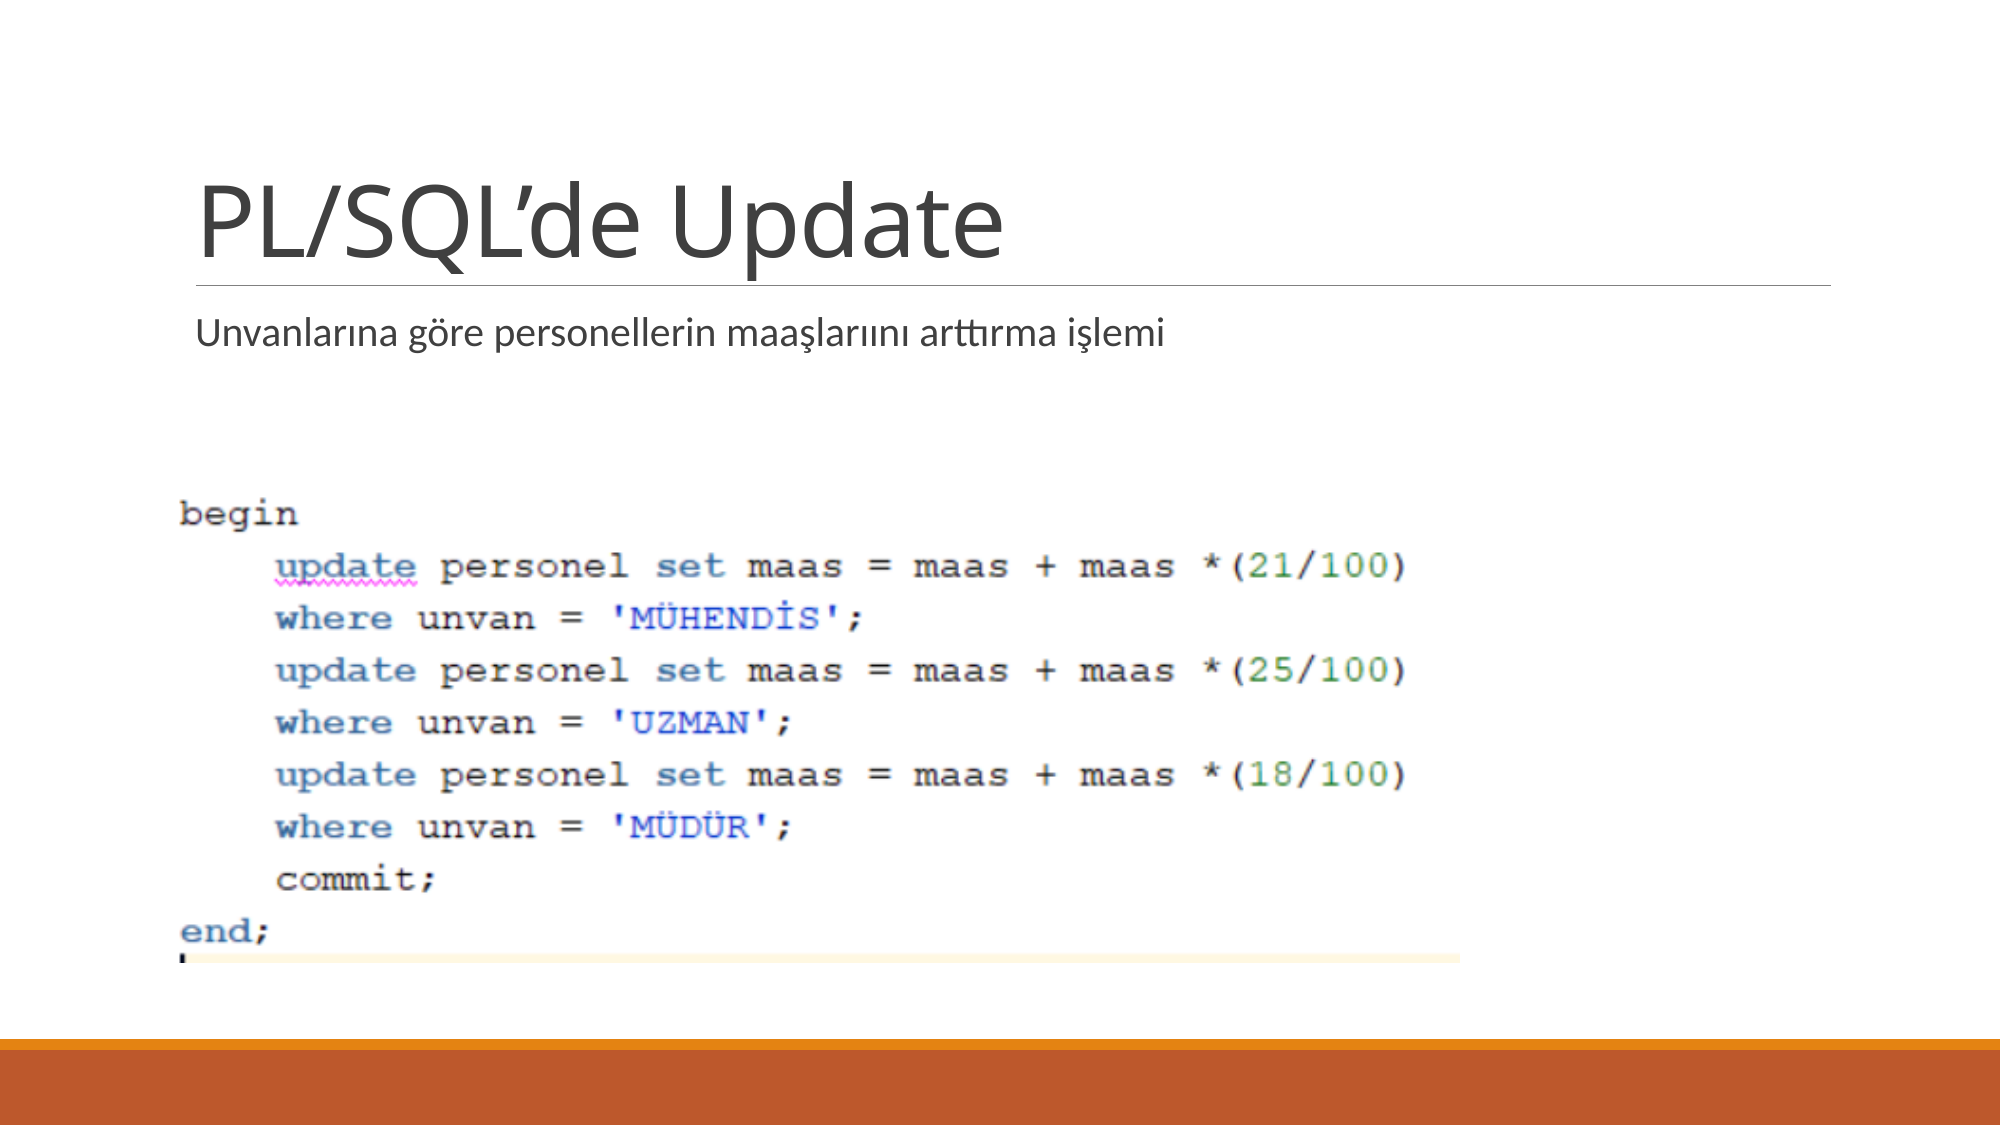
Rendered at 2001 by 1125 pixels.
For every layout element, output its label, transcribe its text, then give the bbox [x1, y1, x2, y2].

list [179, 479, 1460, 964]
title PL/SQL’de Update [180, 47, 1830, 285]
list Unvanlarına göre personellerin maaşlarıını arttırma işlemi [179, 302, 1830, 442]
